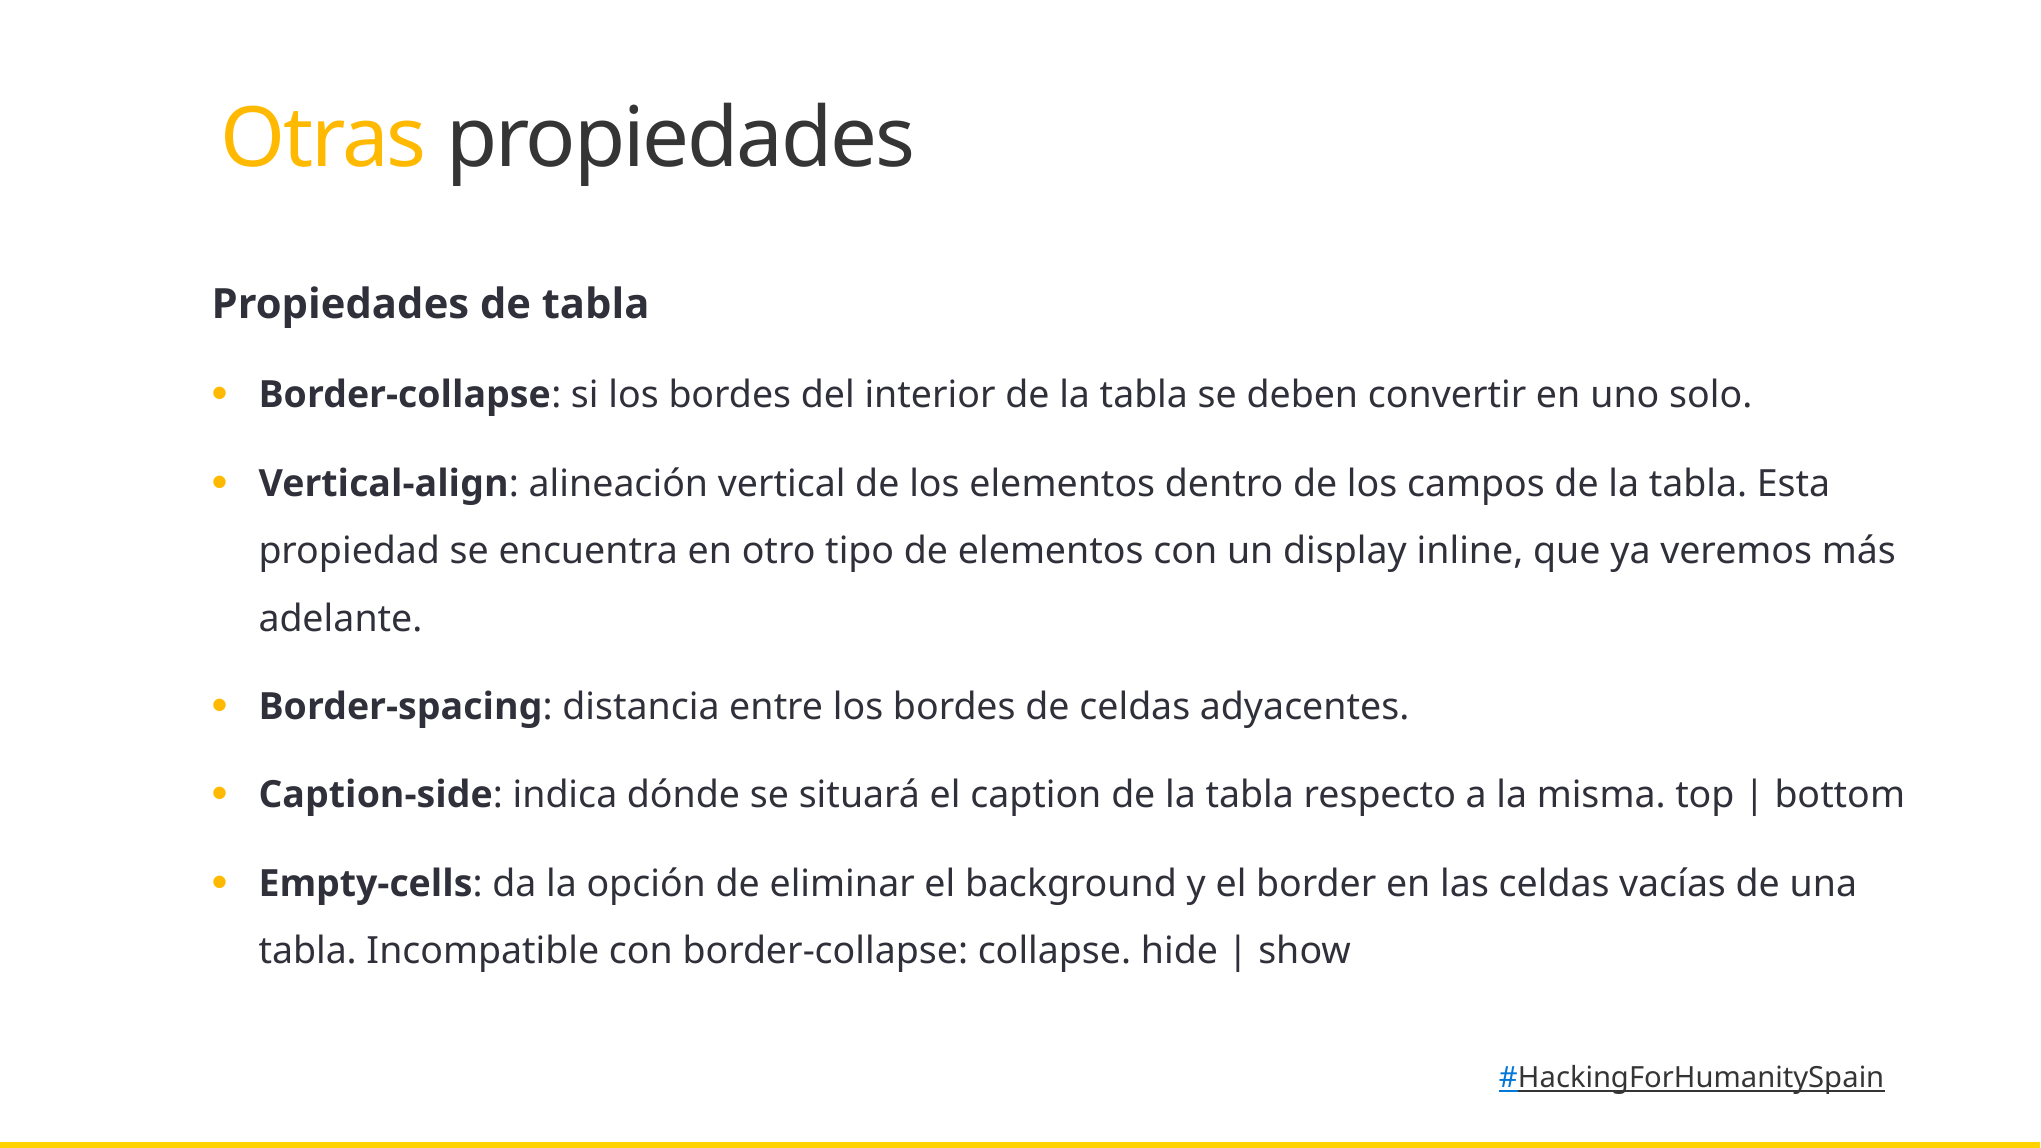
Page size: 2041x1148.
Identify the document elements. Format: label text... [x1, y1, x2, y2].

text_box Otras propiedades [196, 79, 1724, 231]
text_box #HackingForHumanitySpain [1468, 1040, 1947, 1113]
text_box [0, 1141, 2041, 1148]
text_box Propiedades de tabla Border-collapse: si los bordes del interior de la tabla se deben convertir en uno solo. Vertical-align: alineación vertical de los elementos dentro de los campos de la tabla. Esta propiedad se encuentra en otro tipo de elementos con un display inline, que ya veremos más adelante. Border-spacing: distancia entre los bordes de celdas adyacentes. Caption-side: indica dónde se situará el caption de la tabla respecto a la misma. top | bottom Empty-cells: da la opción de eliminar el background y el border en las celdas vacías de una tabla. Incompatible con border-collapse: collapse. hide | show [196, 244, 1932, 979]
